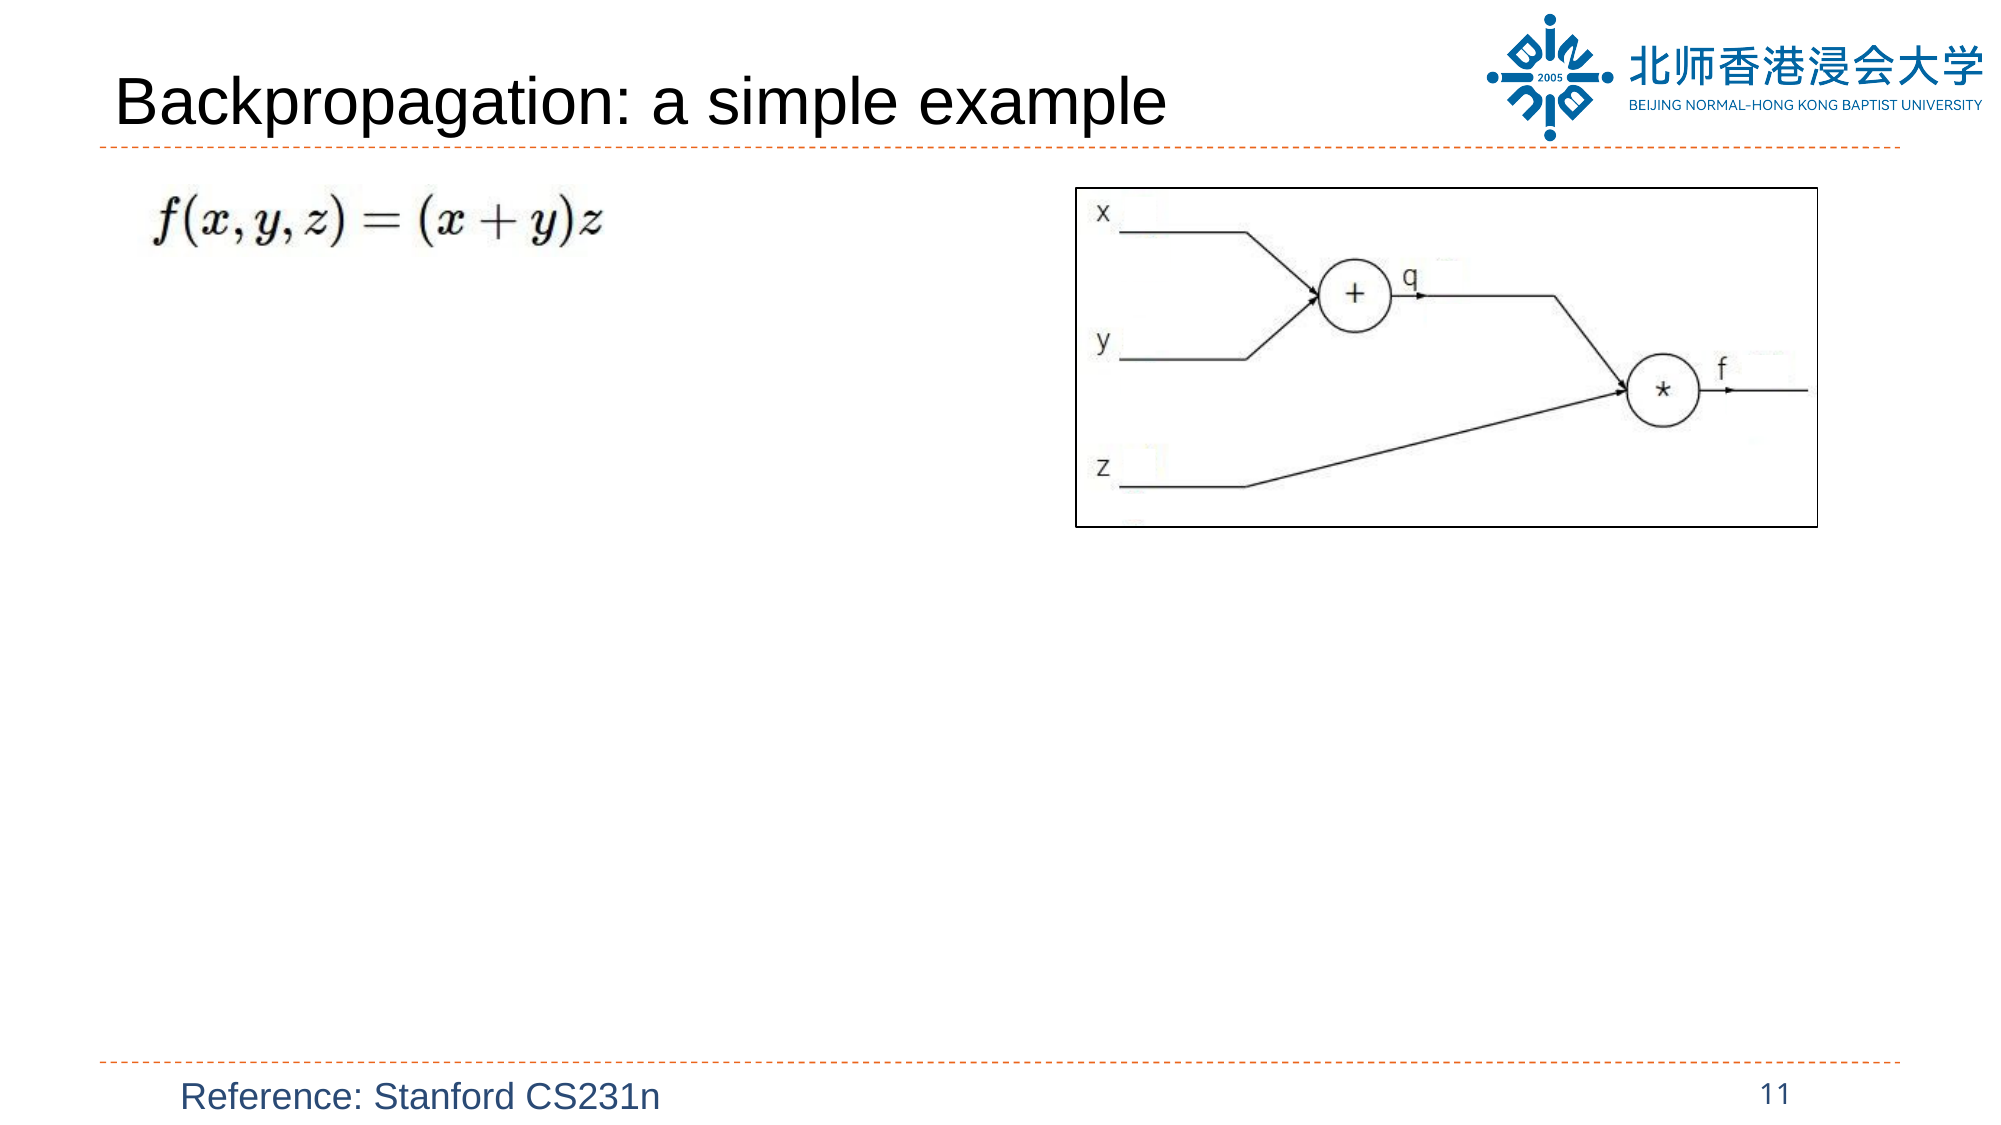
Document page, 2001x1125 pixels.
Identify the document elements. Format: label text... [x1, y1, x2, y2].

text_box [1074, 187, 1819, 529]
text_box Reference: Stanford CS231n [165, 1064, 676, 1125]
picture [1469, 0, 2000, 156]
title Backpropagation: a simple example [99, 24, 1900, 146]
picture [137, 183, 605, 257]
